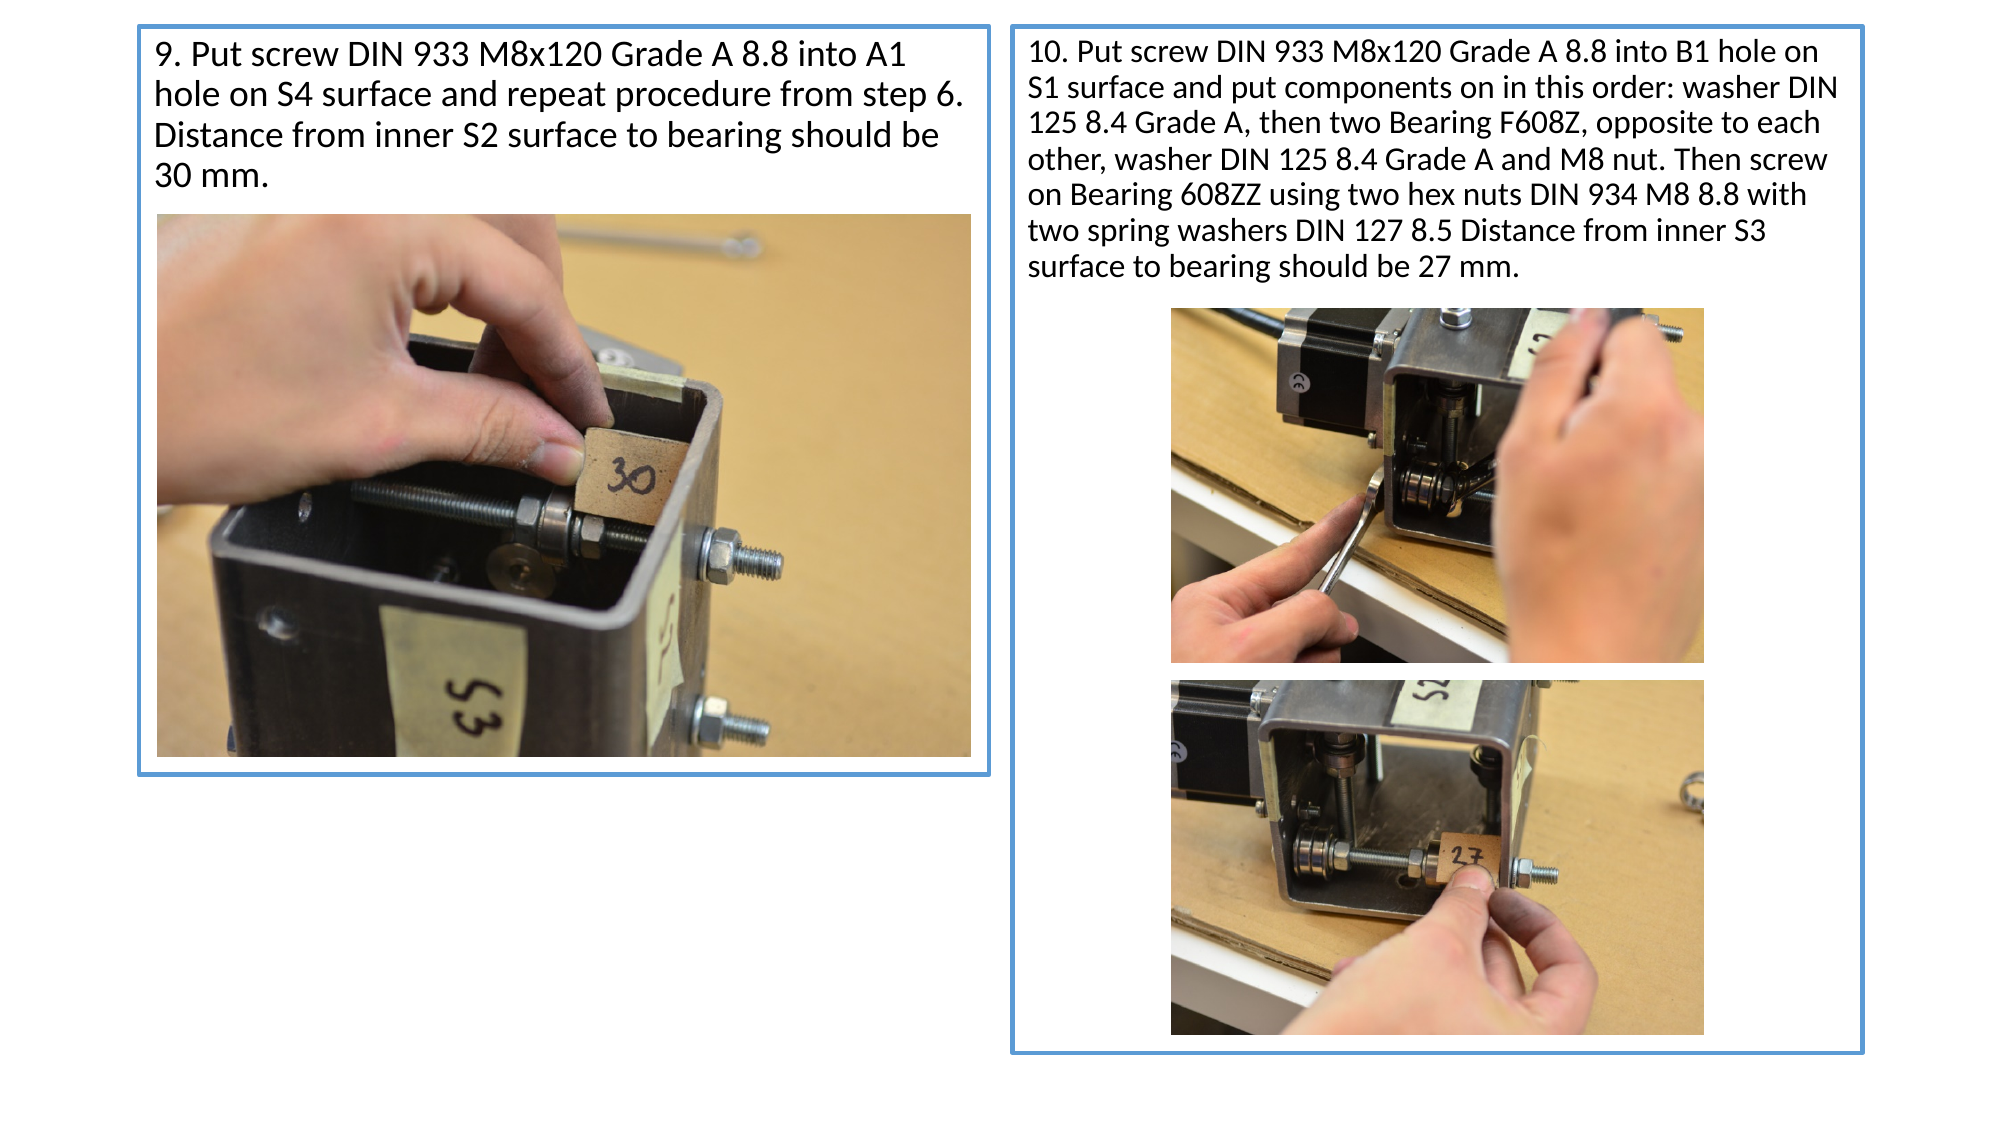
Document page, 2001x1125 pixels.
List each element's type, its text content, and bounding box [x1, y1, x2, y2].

picture [1171, 680, 1704, 1036]
picture [1171, 308, 1704, 663]
list 10. Put screw DIN 933 M8x120 Grade A 8.8 into B1 hole on S1 surface and put components on in this order: washer DIN 125 8.4 Grade A, then two Bearing F608Z, opposite to each other, washer DIN 125 8.4 Grade A and M8 nut. Then screw on Bearing 608ZZ using two hex nuts DIN 934 M8 8.8 with two spring washers DIN 127 8.5 Distance from inner S3 surface to bearing should be 27 mm. [1012, 26, 1863, 1053]
list 9. Put screw DIN 933 M8x120 Grade A 8.8 into A1 hole on S4 surface and repeat procedure from step 6. Distance from inner S2 surface to bearing should be 30 mm. [138, 26, 989, 775]
picture [157, 214, 971, 757]
